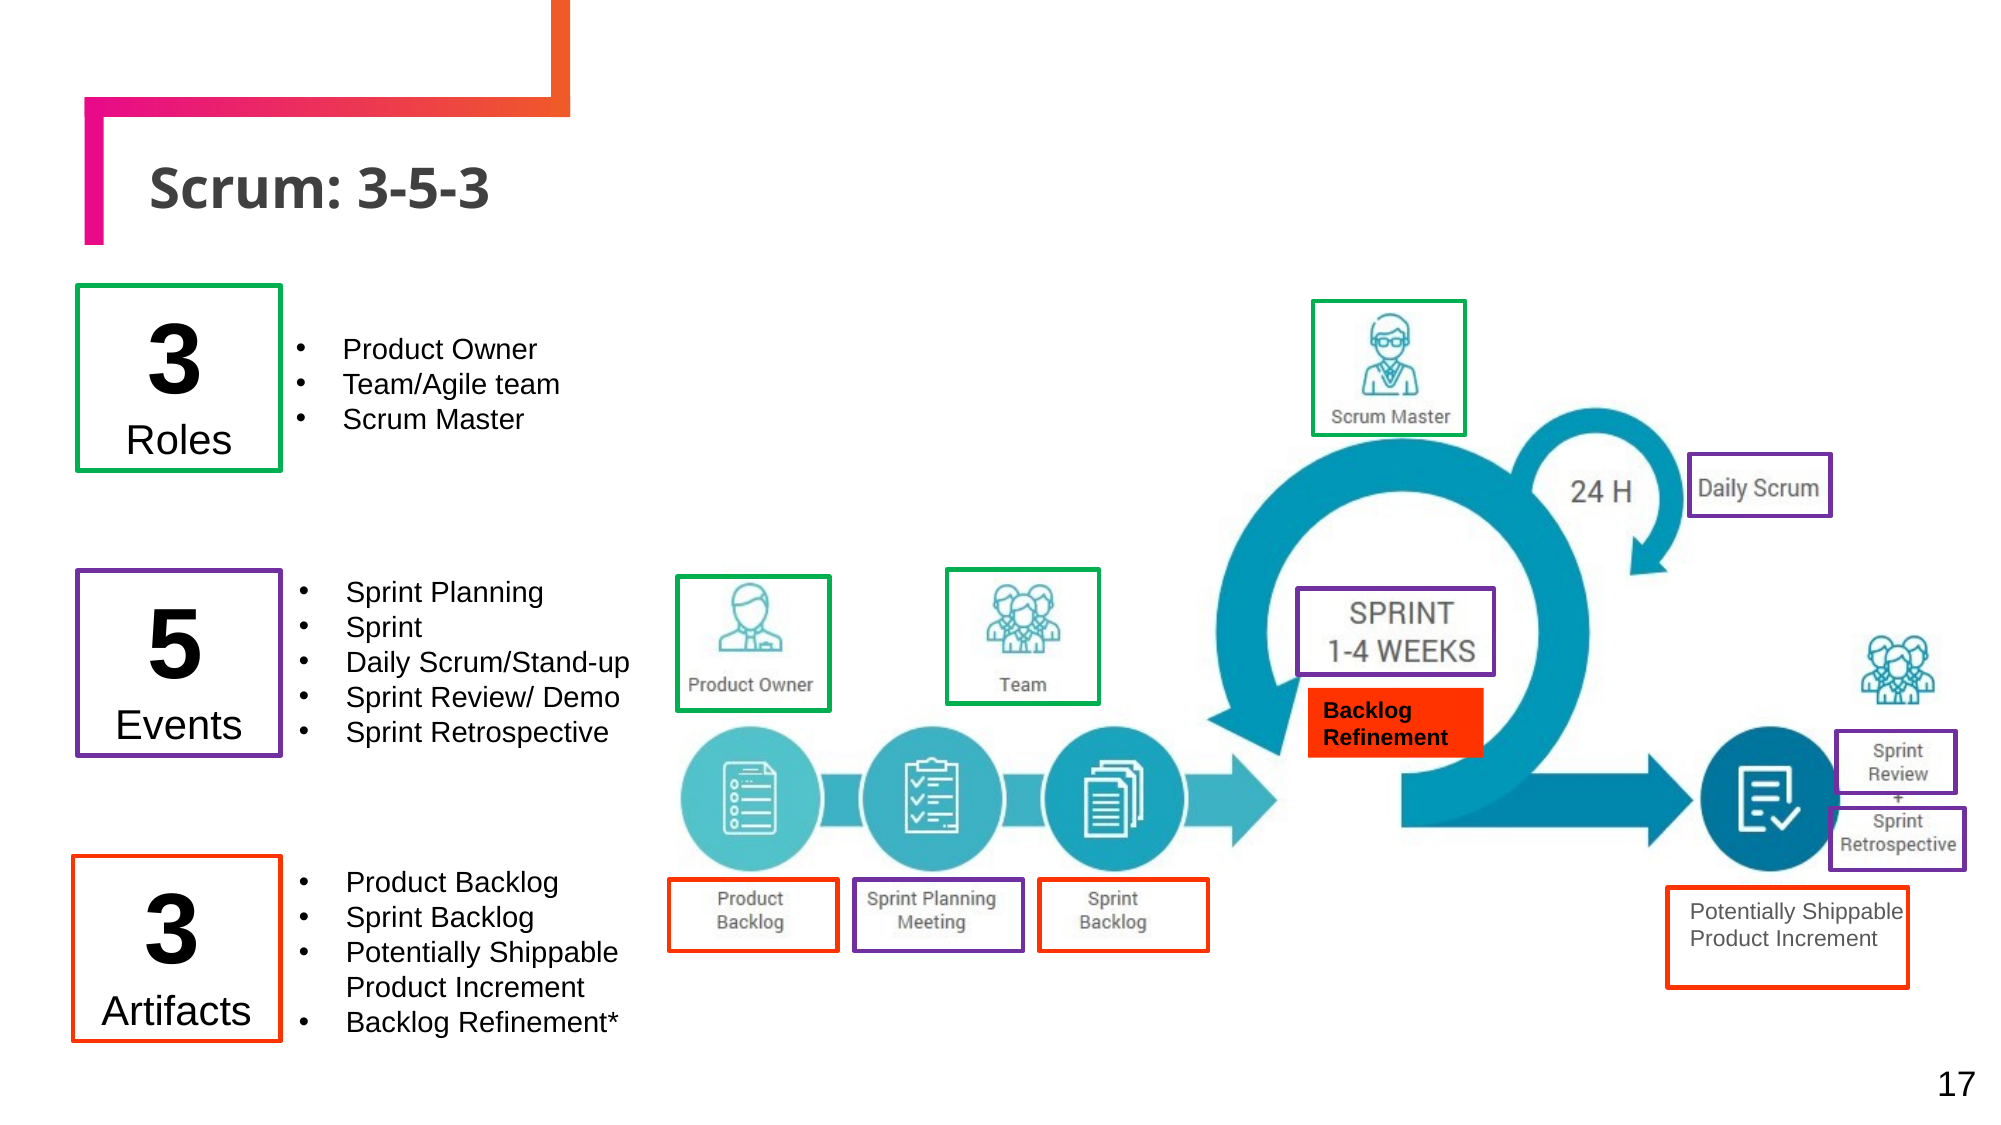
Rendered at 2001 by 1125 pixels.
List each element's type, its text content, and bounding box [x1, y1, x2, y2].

text_box Product Backlog Sprint Backlog Potentially Shippable Product Increment Backlog Refinement* [283, 856, 658, 1046]
text_box Product Owner Team/Agile team Scrum Master [280, 322, 655, 443]
text_box Sprint Planning Sprint Daily Scrum/Stand-up Sprint Review/ Demo Sprint Retrospective [283, 565, 658, 756]
text_box 3 Artifacts [72, 856, 281, 1041]
text_box 3 Roles [77, 285, 281, 471]
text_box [674, 311, 1966, 988]
text_box 5 Events [77, 570, 281, 756]
title Scrum: 3-5-3 [134, 156, 1940, 225]
slide_number 17 [1871, 1038, 1992, 1125]
text_box [1312, 300, 1465, 310]
